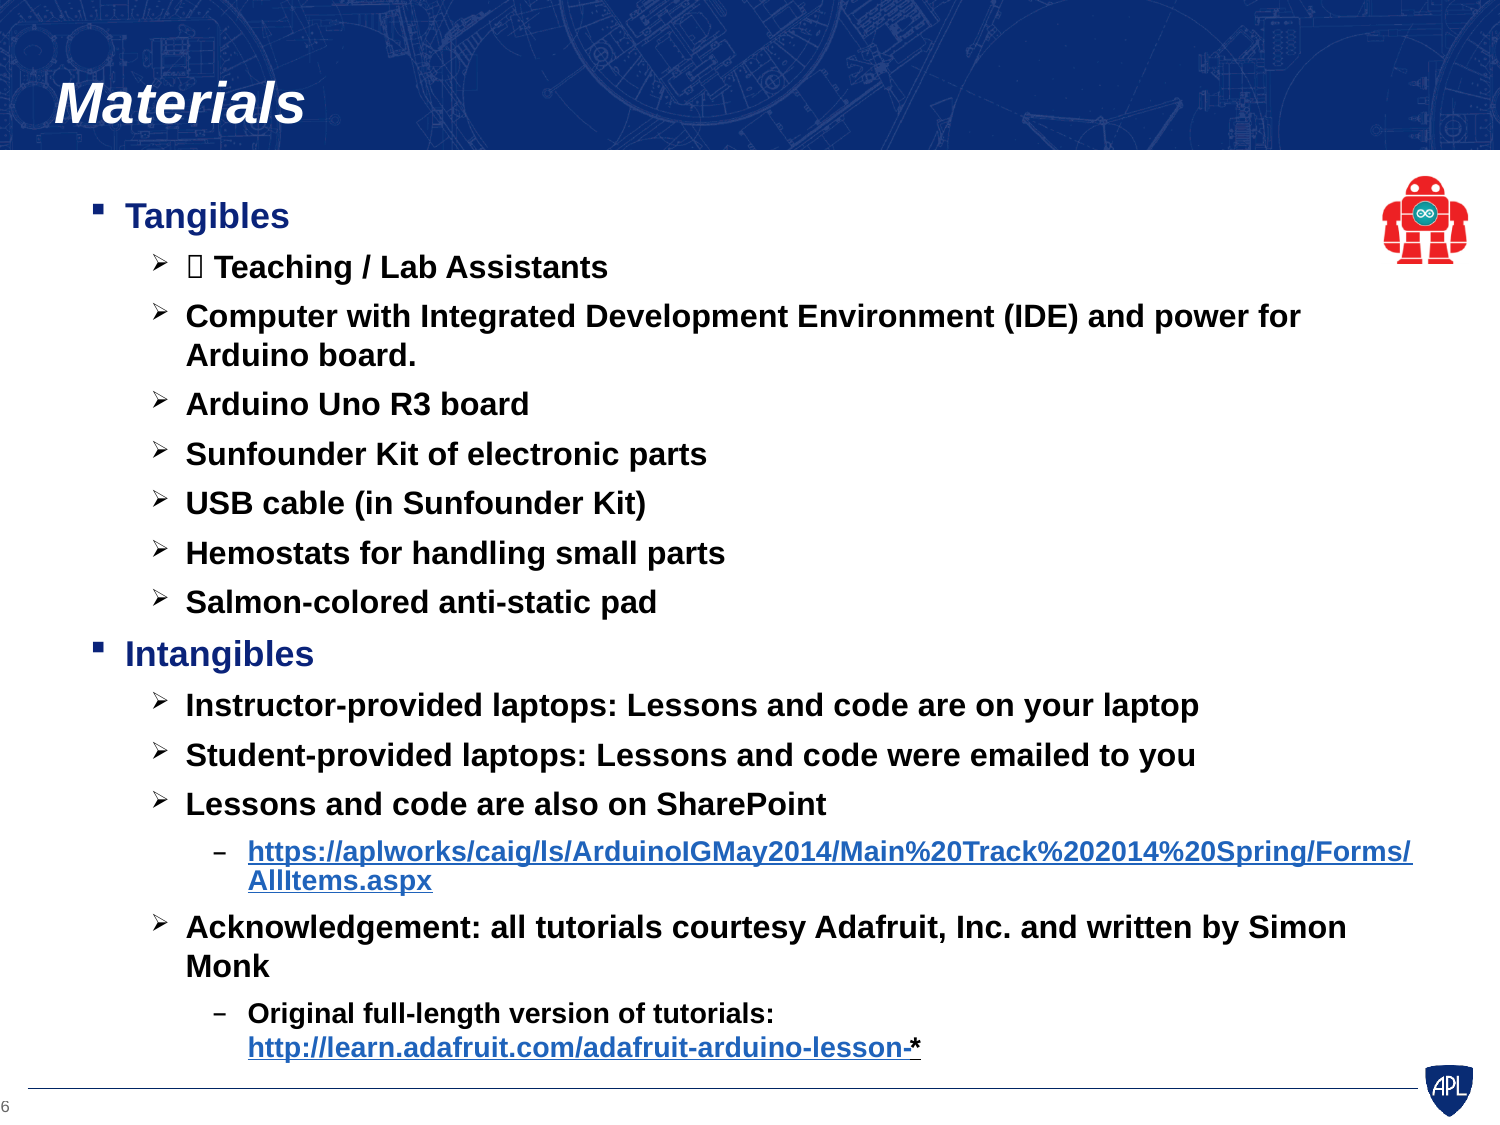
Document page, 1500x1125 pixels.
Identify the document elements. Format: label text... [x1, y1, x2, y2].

picture [0, 0, 1500, 150]
picture [1419, 1059, 1479, 1121]
picture [1381, 174, 1469, 264]
list Tangibles  Teaching / Lab Assistants Computer with Integrated Development Environment (IDE) and power for Arduino board. Arduino Uno R3 board Sunfounder Kit of electronic parts USB cable (in Sunfounder Kit) Hemostats for handling small parts Salmon-colored anti-static pad Intangibles Instructor-provided laptops: Lessons and code are on your laptop Student-provided laptops: Lessons and code were emailed to you Lessons and code are also on SharePoint https://aplworks/caig/ls/ArduinoIGMay2014/Main%20Track%202014%20Spring/Forms/AllItems.aspx Acknowledgement: all tutorials courtesy Adafruit, Inc. and written by Simon Monk Original full-length version of tutorials: http://learn.adafruit.com/adafruit-arduino-lesson-* [75, 184, 1425, 1048]
title Materials [39, 11, 1478, 144]
